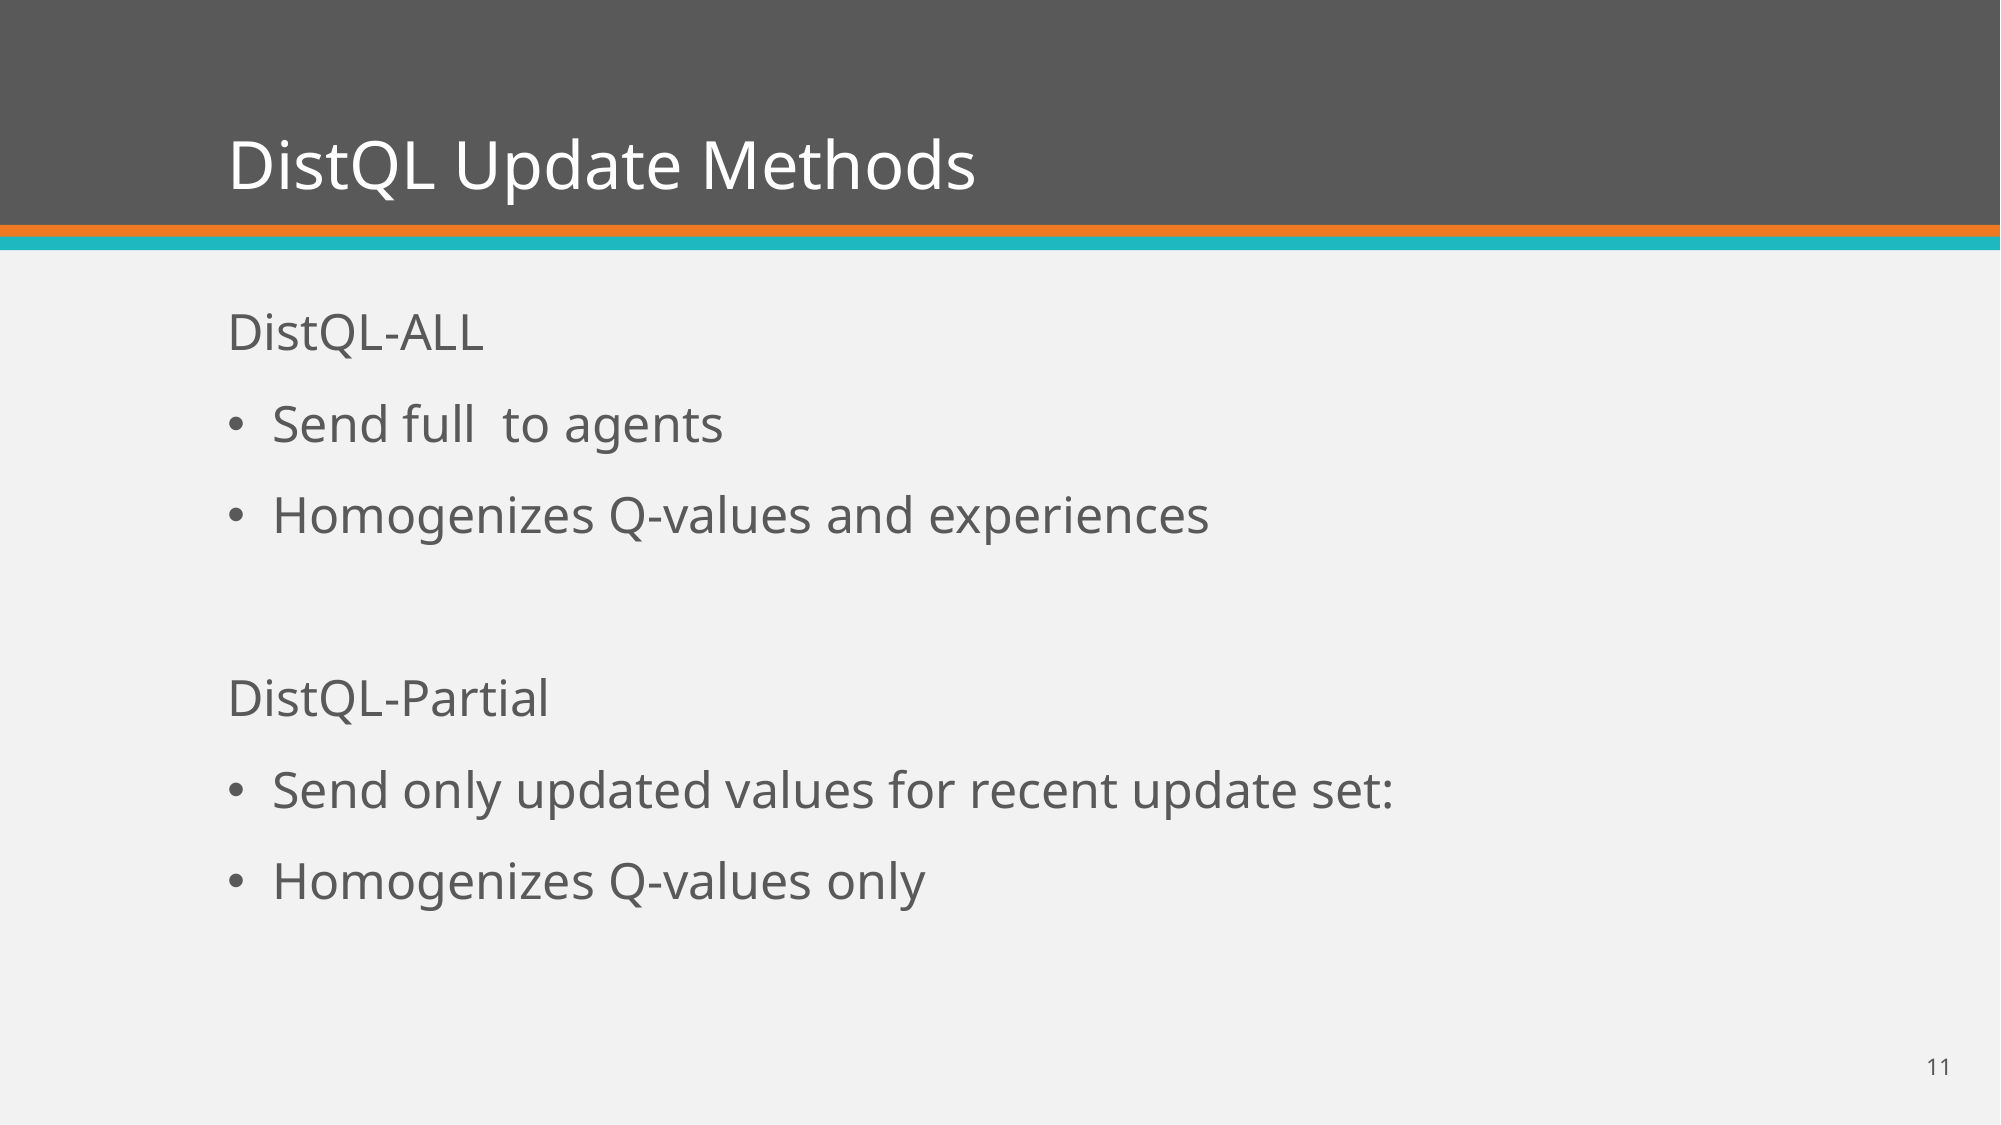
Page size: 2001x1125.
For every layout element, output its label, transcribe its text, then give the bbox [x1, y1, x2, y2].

slide_number 11 [1562, 1045, 1968, 1091]
title DistQL Update Methods [212, 41, 1788, 212]
